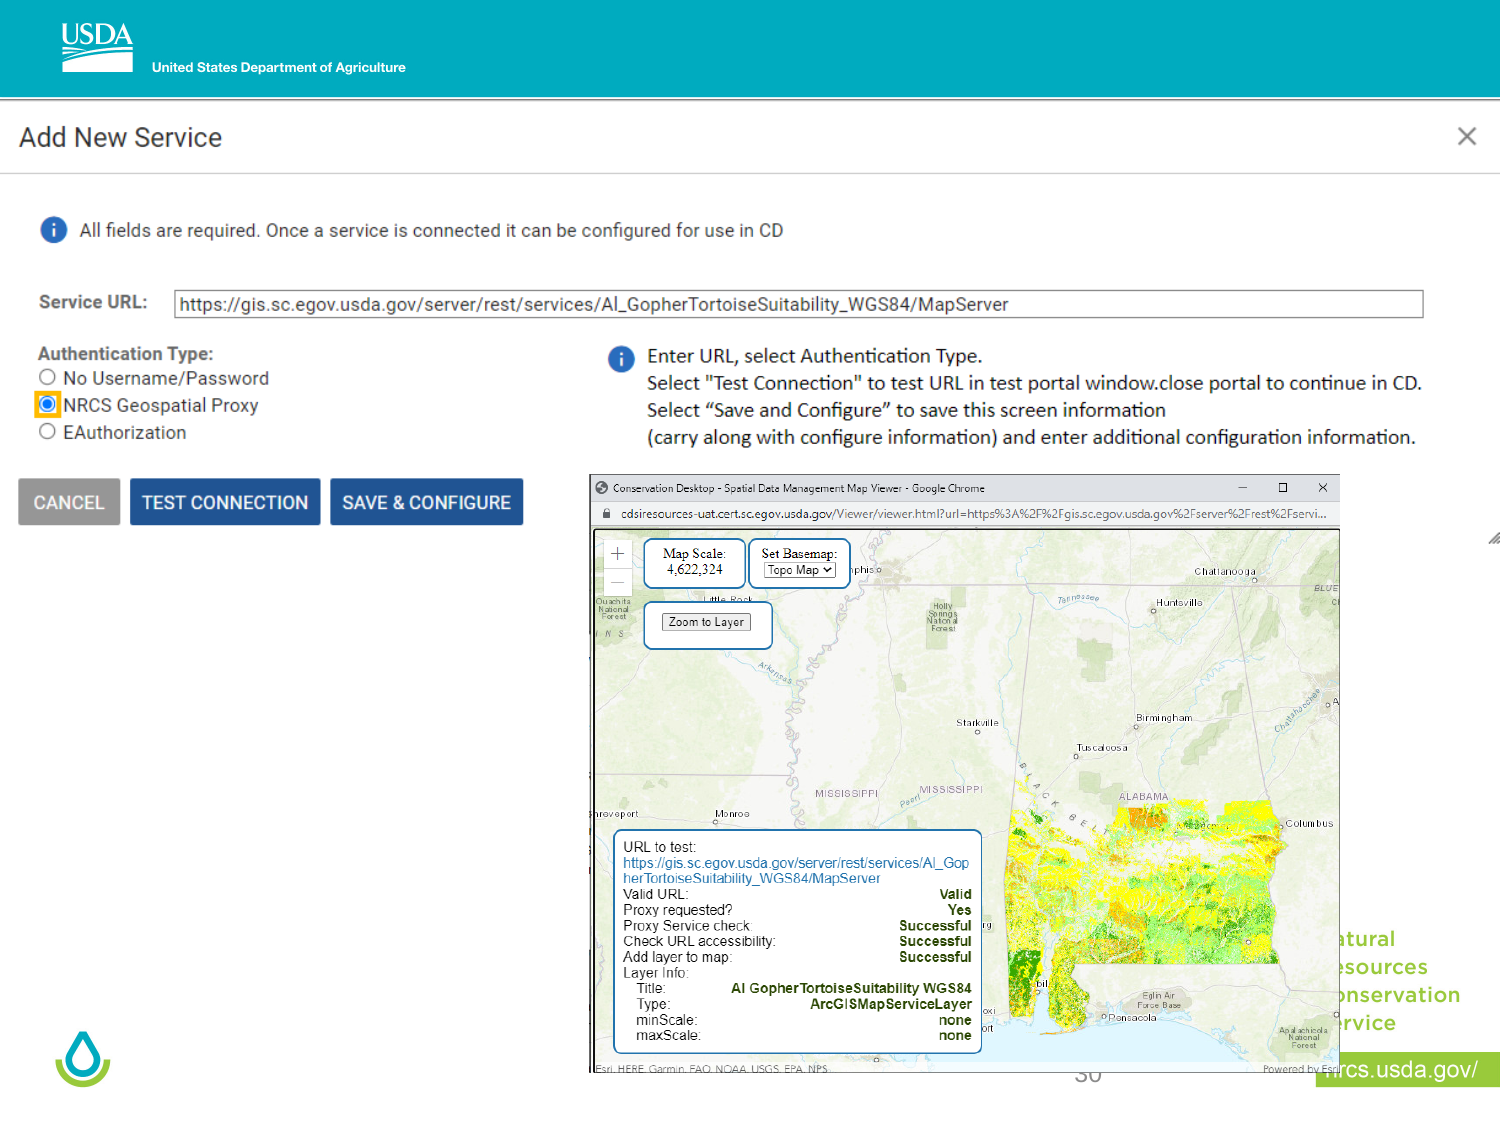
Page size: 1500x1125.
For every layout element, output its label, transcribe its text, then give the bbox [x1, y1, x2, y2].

slide_number 30 [1059, 1042, 1397, 1103]
picture [0, 0, 1500, 1125]
